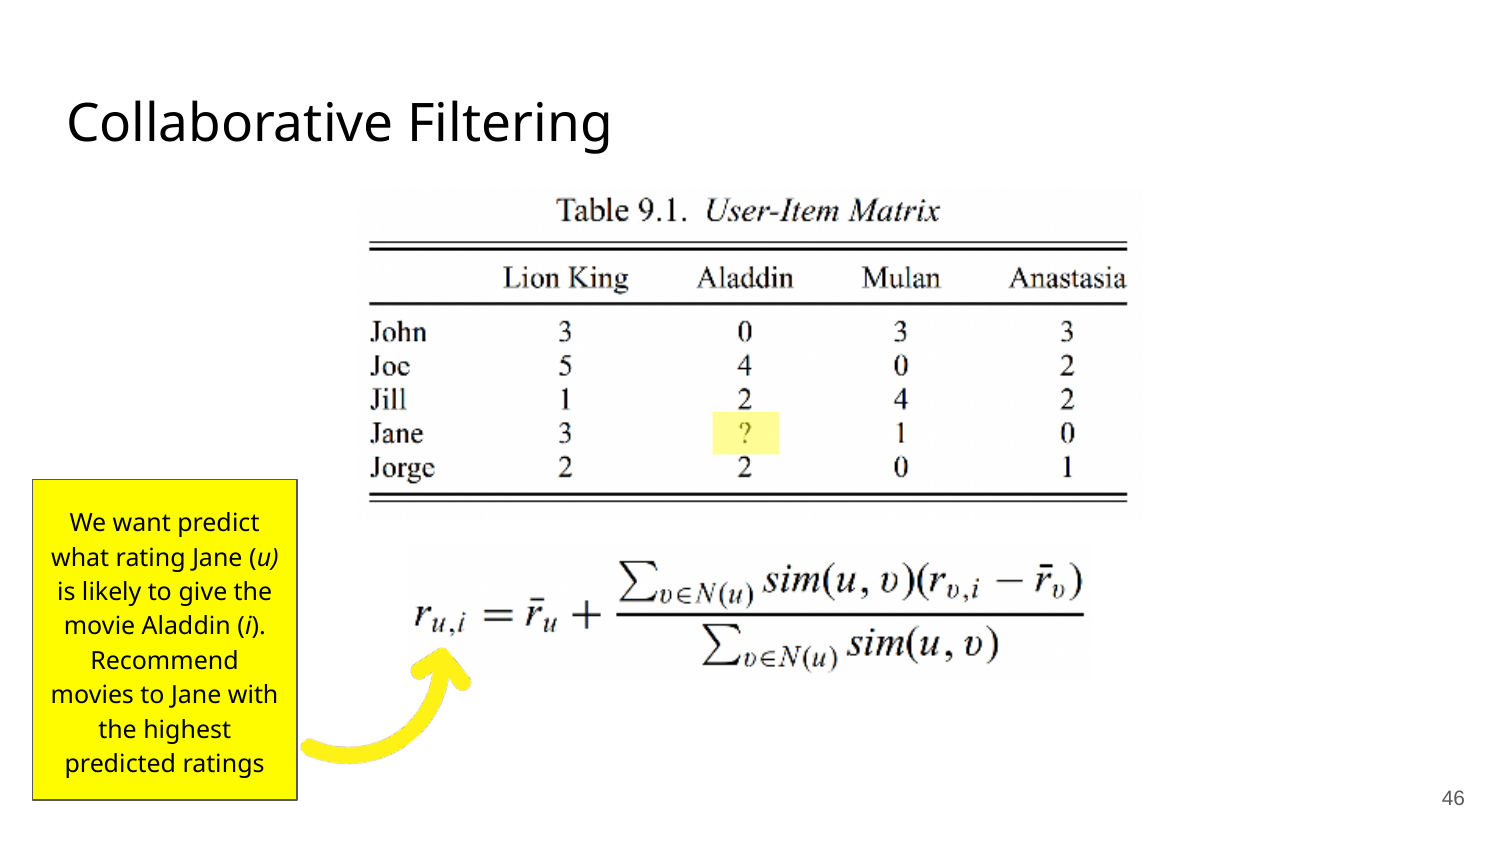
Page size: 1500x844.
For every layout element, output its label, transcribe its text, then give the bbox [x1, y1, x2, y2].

picture [298, 544, 1092, 805]
text_box We want predict what rating Jane (u) is likely to give the movie Aladdin (i). Recommend movies to Jane with the highest predicted ratings [32, 479, 298, 800]
text_box Collaborative Filtering [51, 72, 1449, 167]
picture [356, 187, 1144, 522]
slide_number 46 [1389, 764, 1480, 830]
